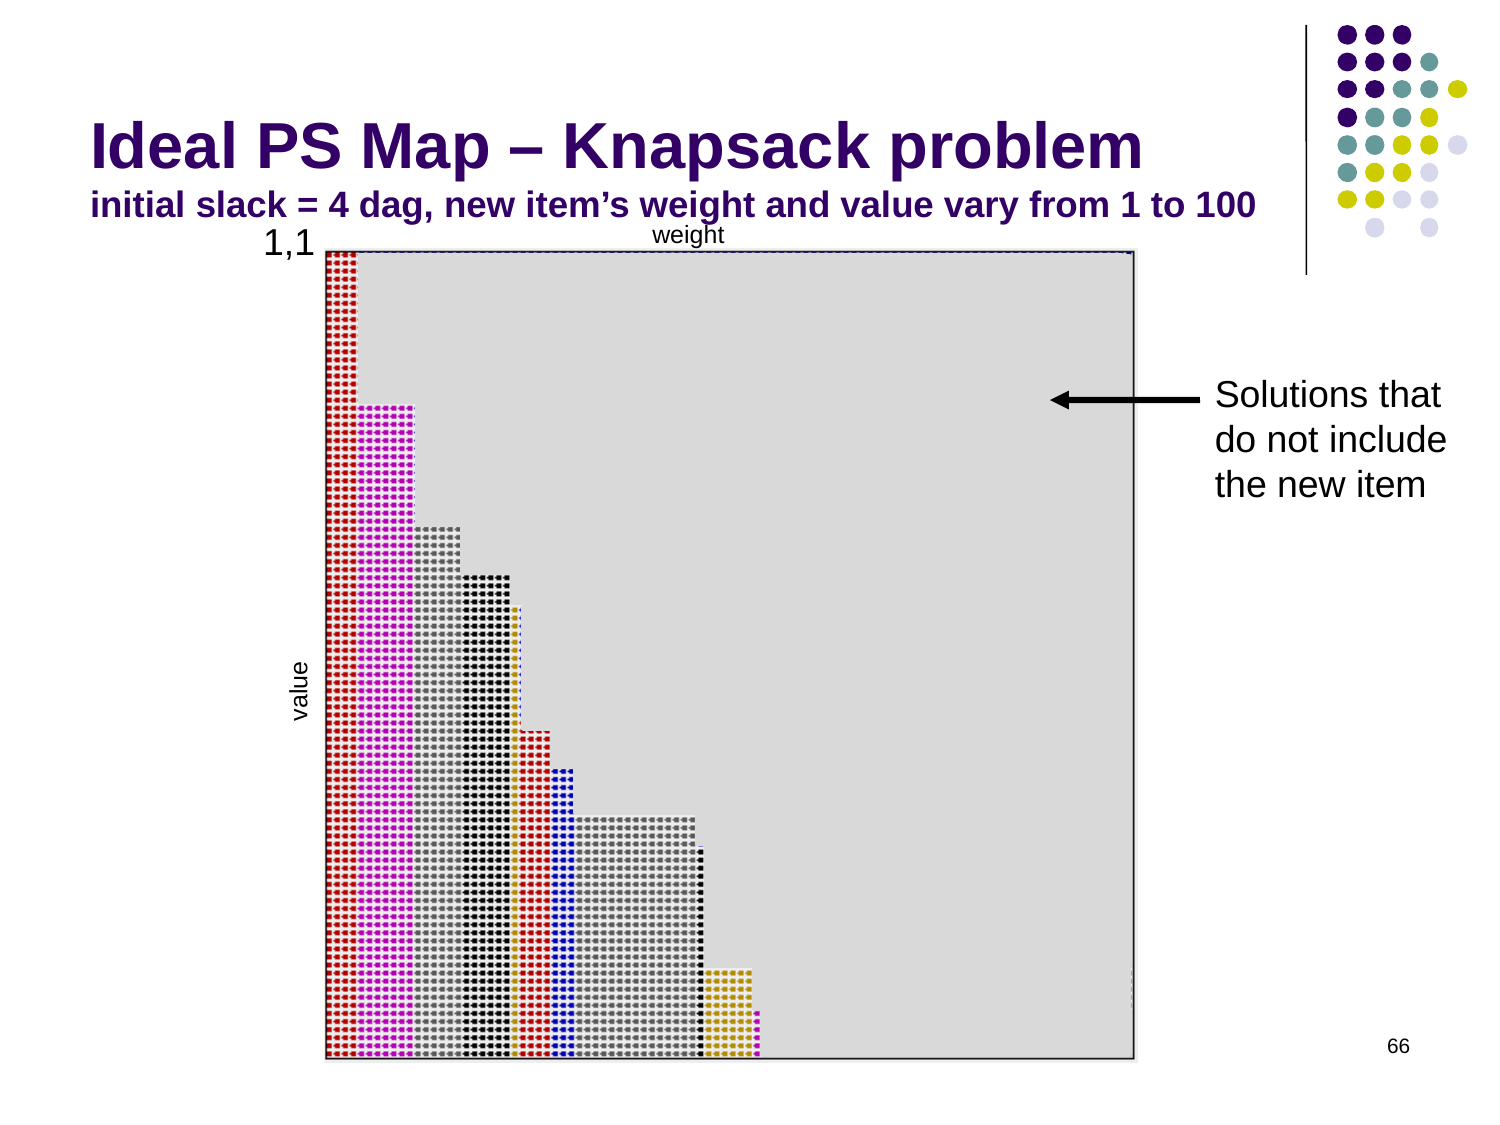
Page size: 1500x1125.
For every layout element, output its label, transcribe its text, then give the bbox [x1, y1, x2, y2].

text_box value [275, 573, 319, 736]
text_box 1,1 [248, 210, 330, 271]
text_box Solutions that do not include the new item [1200, 362, 1463, 513]
text_box weight [637, 210, 800, 246]
slide_number 66 [1074, 1024, 1426, 1101]
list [324, 248, 1138, 1063]
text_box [359, 254, 1130, 1055]
title Ideal PS Map – Knapsack problem initial slack = 4 dag, new item’s weight and value vary from 1 to 100 [75, 20, 1313, 233]
